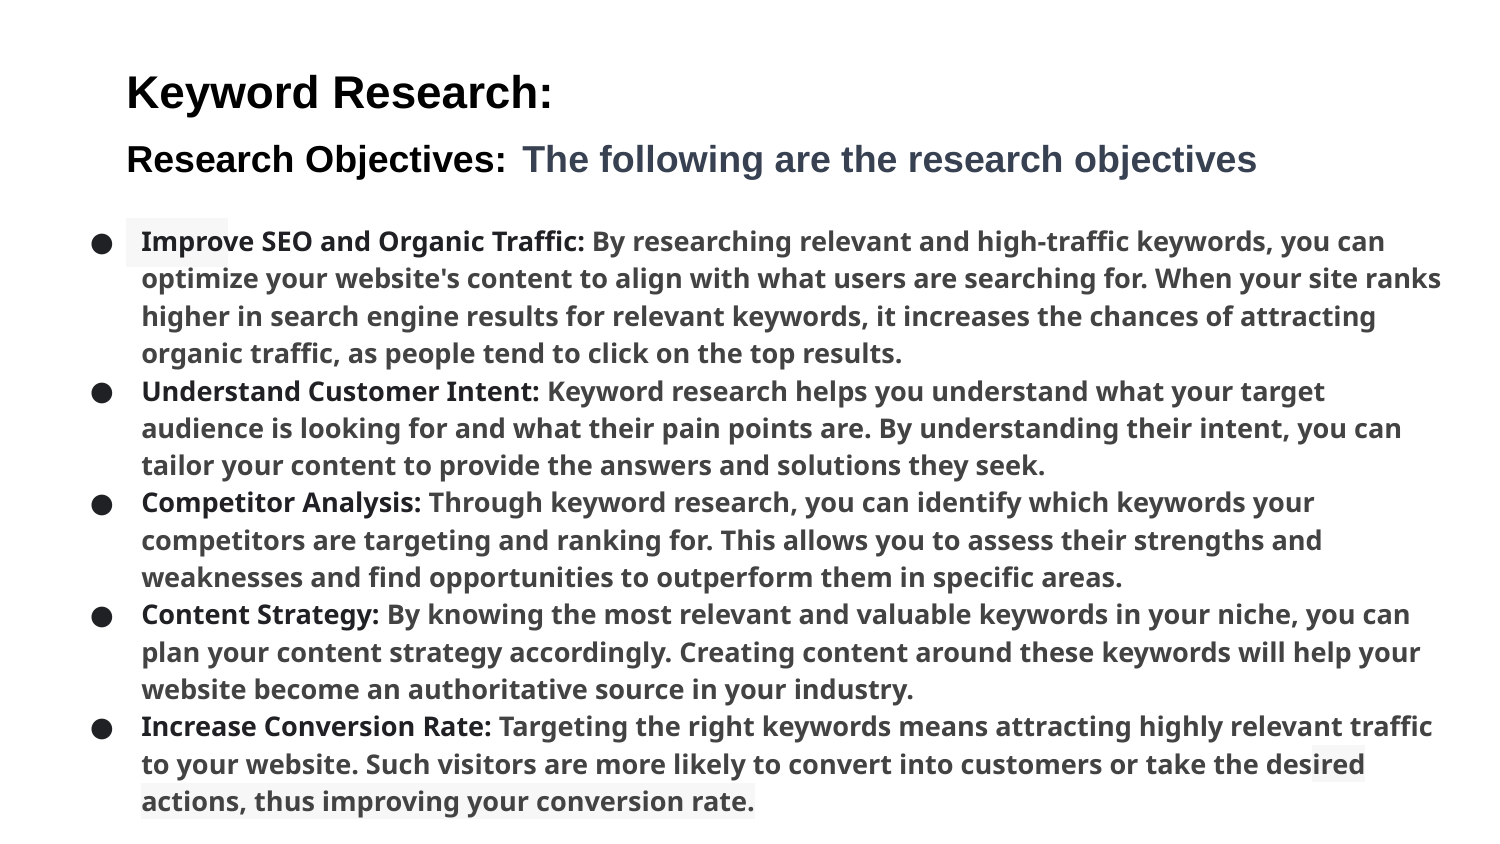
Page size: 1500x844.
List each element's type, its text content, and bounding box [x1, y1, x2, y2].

text_box Improve SEO and Organic Traffic: By researching relevant and high-traffic keywords, you can optimize your website's content to align with what users are searching for. When your site ranks higher in search engine results for relevant keywords, it increases the chances of attracting organic traffic, as people tend to click on the top results. Understand Customer Intent: Keyword research helps you understand what your target audience is looking for and what their pain points are. By understanding their intent, you can tailor your content to provide the answers and solutions they seek. Competitor Analysis: Through keyword research, you can identify which keywords your competitors are targeting and ranking for. This allows you to assess their strengths and weaknesses and find opportunities to outperform them in specific areas. Content Strategy: By knowing the most relevant and valuable keywords in your niche, you can plan your content strategy accordingly. Creating content around these keywords will help your website become an authoritative source in your industry. Increase Conversion Rate: Targeting the right keywords means attracting highly relevant traffic to your website. Such visitors are more likely to convert into customers or take the desired actions, thus improving your conversion rate. [51, 204, 1457, 829]
text_box Keyword Research: Research Objectives: The following are the research objectives [111, 48, 1311, 192]
